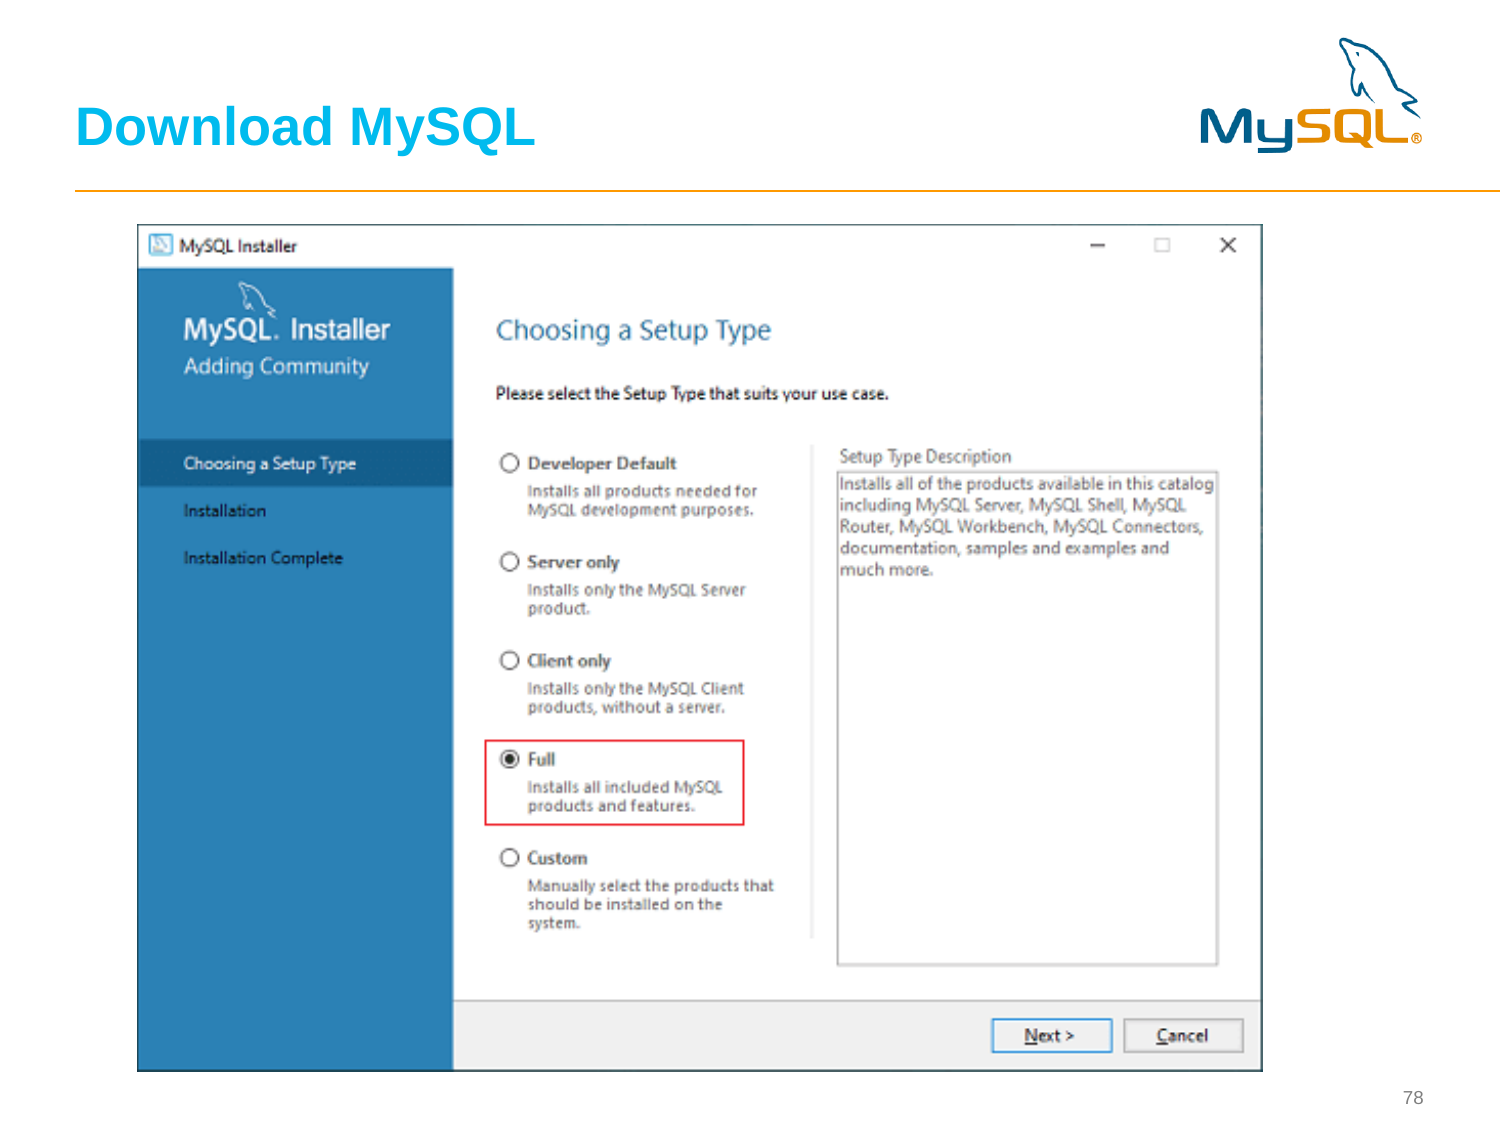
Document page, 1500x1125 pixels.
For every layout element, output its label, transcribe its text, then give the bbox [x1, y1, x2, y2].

picture [137, 224, 1263, 1072]
title Download MySQL [75, 27, 1422, 157]
